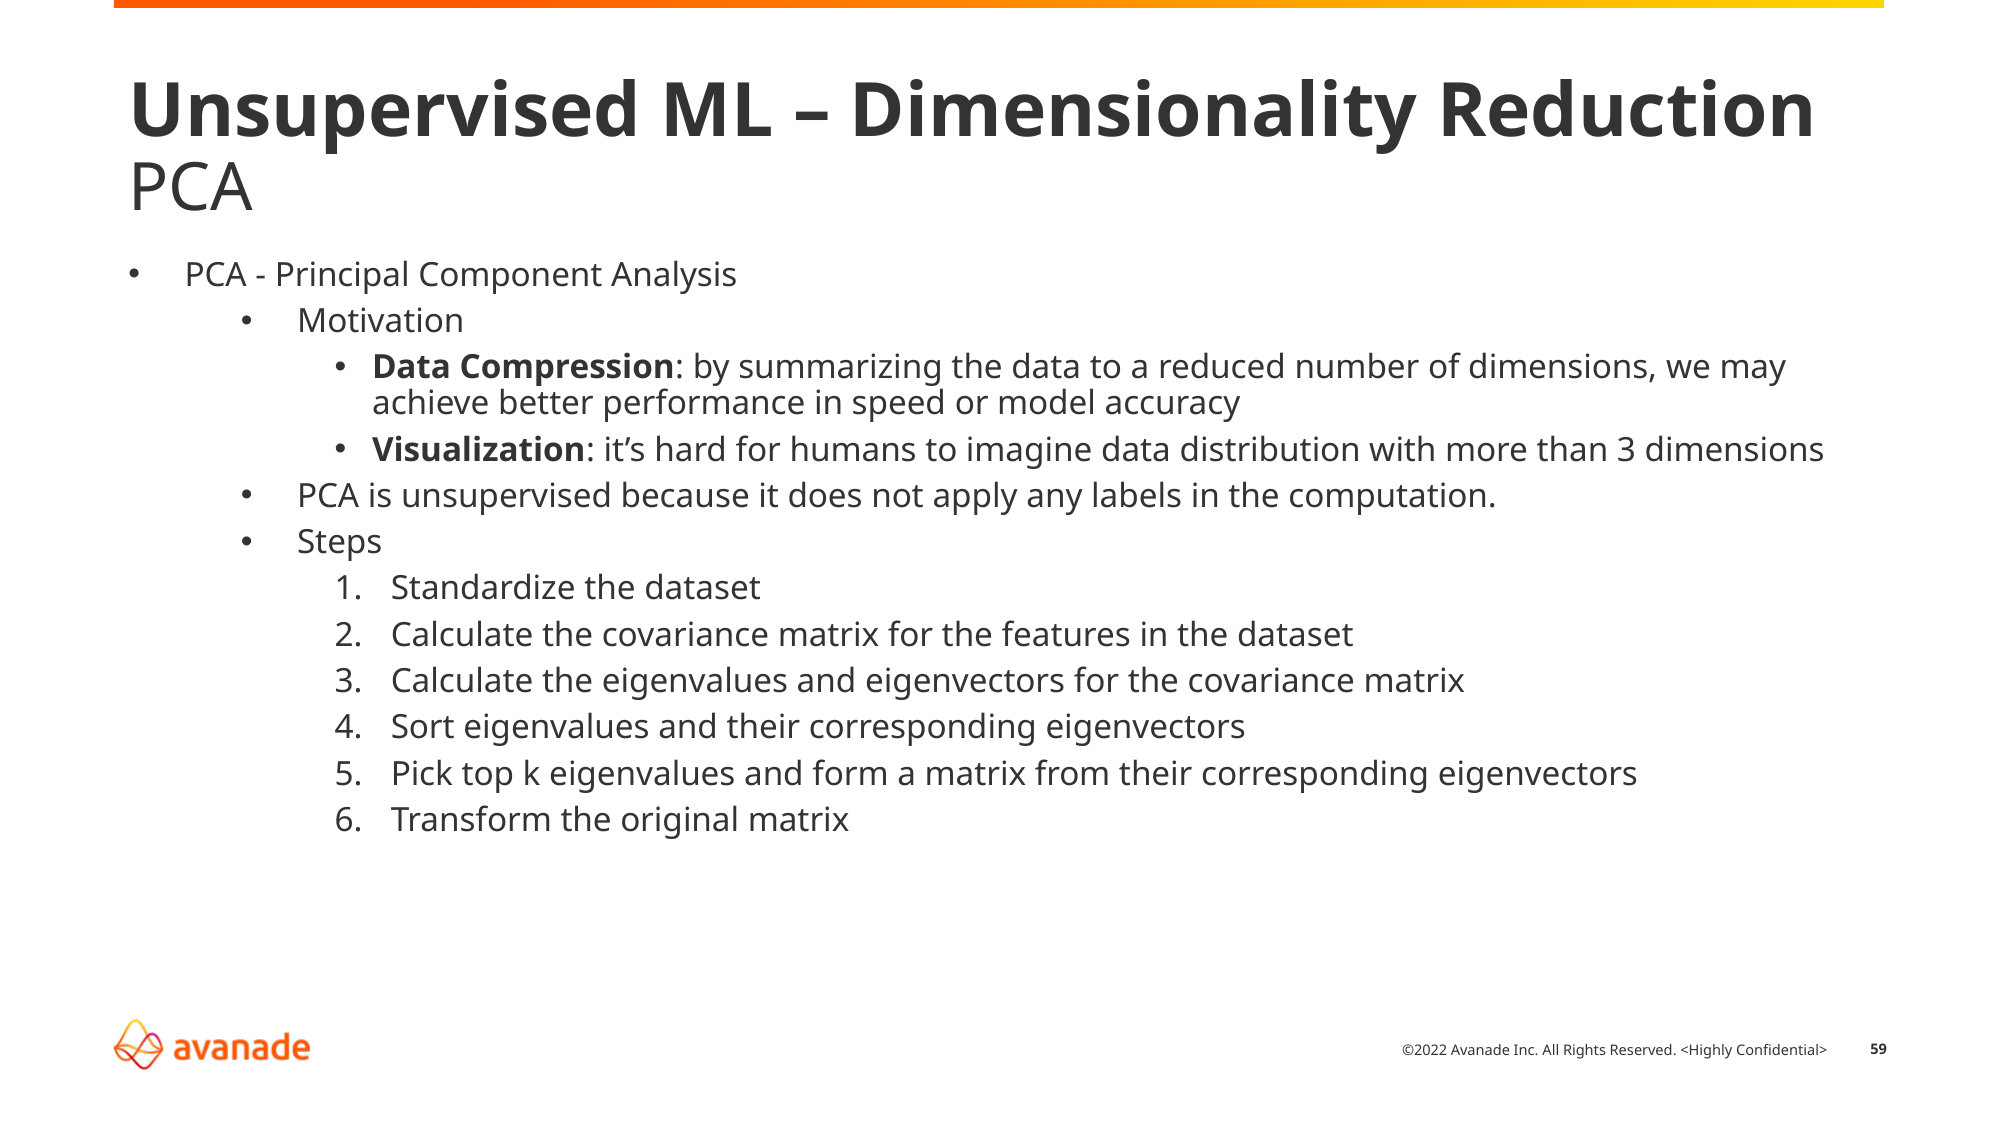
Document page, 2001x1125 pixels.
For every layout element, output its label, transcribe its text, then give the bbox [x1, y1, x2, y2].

list PCA - Principal Component Analysis Motivation Data Compression: by summarizing the data to a reduced number of dimensions, we may achieve better performance in speed or model accuracy Visualization: it’s hard for humans to imagine data distribution with more than 3 dimensions PCA is unsupervised because it does not apply any labels in the computation. Steps Standardize the dataset Calculate the covariance matrix for the features in the dataset Calculate the eigenvalues and eigenvectors for the covariance matrix Sort eigenvalues and their corresponding eigenvectors Pick top k eigenvalues and form a matrix from their corresponding eigenvectors Transform the original matrix [113, 249, 1883, 964]
title Unsupervised ML – Dimensionality Reduction PCA [113, 64, 1883, 228]
picture [93, 999, 339, 1090]
